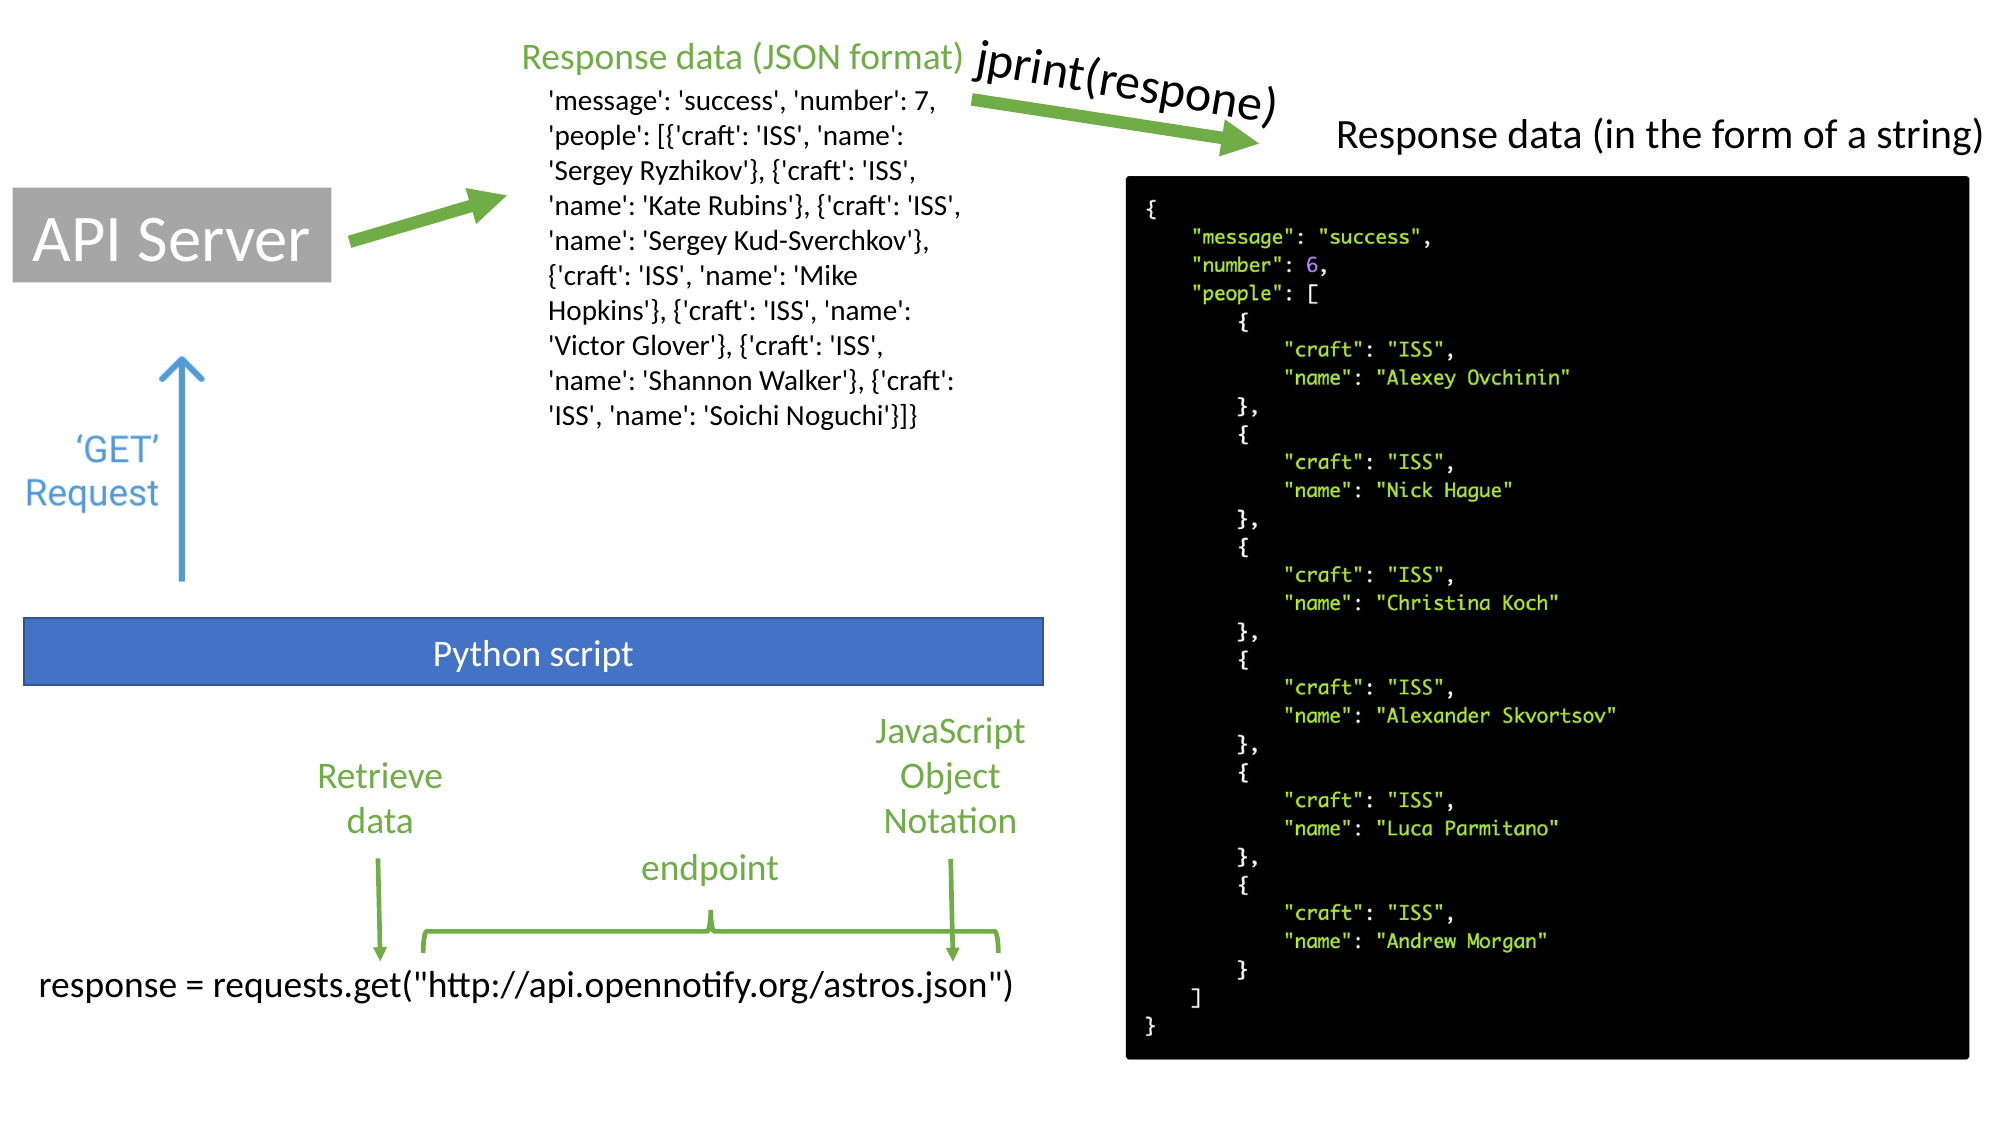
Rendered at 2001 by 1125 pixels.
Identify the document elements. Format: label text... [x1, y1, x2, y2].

text_box Response data (in the form of a string) [1321, 99, 2000, 165]
text_box API Server [12, 187, 332, 283]
text_box Retrieve data [291, 743, 470, 849]
text_box Response data (JSON format) [506, 24, 967, 85]
picture [0, 350, 223, 595]
text_box Python script [23, 617, 1044, 686]
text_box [971, 99, 1260, 144]
text_box JavaScript Object Notation [830, 698, 1071, 849]
text_box [955, 930, 999, 953]
text_box jprint(respone) [956, 13, 1300, 145]
text_box 'message': 'success', 'number': 7, 'people': [{'craft': 'ISS', 'name': 'Sergey Ryzhikov'}, {'craft': 'ISS', 'name': 'Kate Rubins'}, {'craft': 'ISS', 'name': 'Sergey Kud-Sverchkov'}, {'craft': 'ISS', 'name': 'Mike Hopkins'}, {'craft': 'ISS', 'name': 'Victor Glover'}, {'craft': 'ISS', 'name': 'Shannon Walker'}, {'craft': 'ISS', 'name': 'Soichi Noguchi'}]} [533, 85, 979, 439]
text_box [377, 858, 381, 962]
text_box [422, 909, 950, 953]
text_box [349, 195, 507, 242]
picture [1121, 166, 1976, 1070]
text_box endpoint [620, 835, 800, 896]
text_box response = requests.get("http://api.opennotify.org/astros.json") [23, 952, 1043, 1013]
